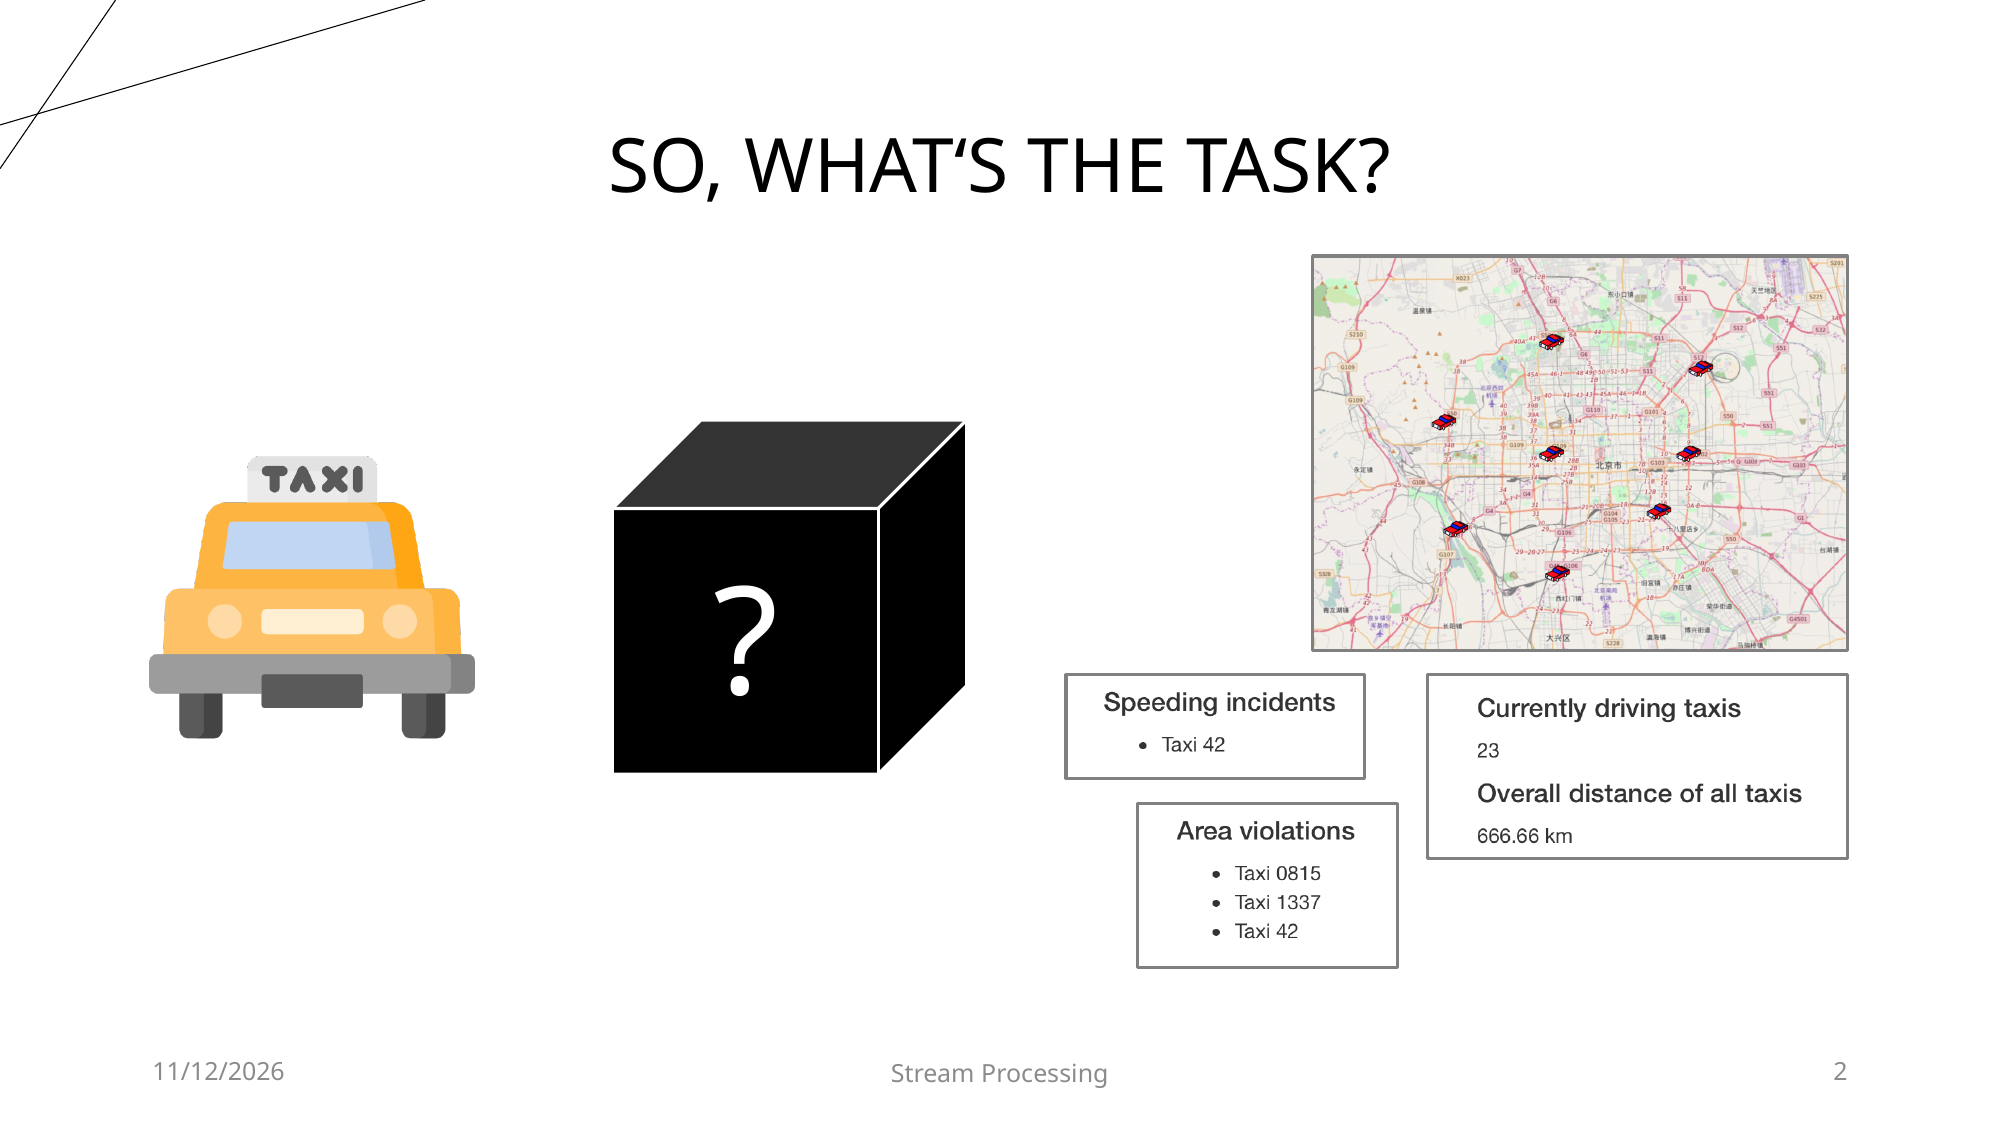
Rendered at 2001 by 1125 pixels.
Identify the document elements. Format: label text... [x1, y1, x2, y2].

text_box ? [612, 536, 880, 732]
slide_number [137, 1042, 588, 1103]
title So, what‘s the task? [137, 59, 1863, 278]
picture [149, 434, 475, 760]
picture [1138, 804, 1397, 966]
picture [1314, 257, 1846, 650]
picture [1429, 676, 1846, 857]
slide_number 2 [1412, 1042, 1863, 1103]
text_box [610, 418, 969, 776]
picture [1067, 676, 1363, 777]
footer Stream Processing [662, 1042, 1338, 1103]
